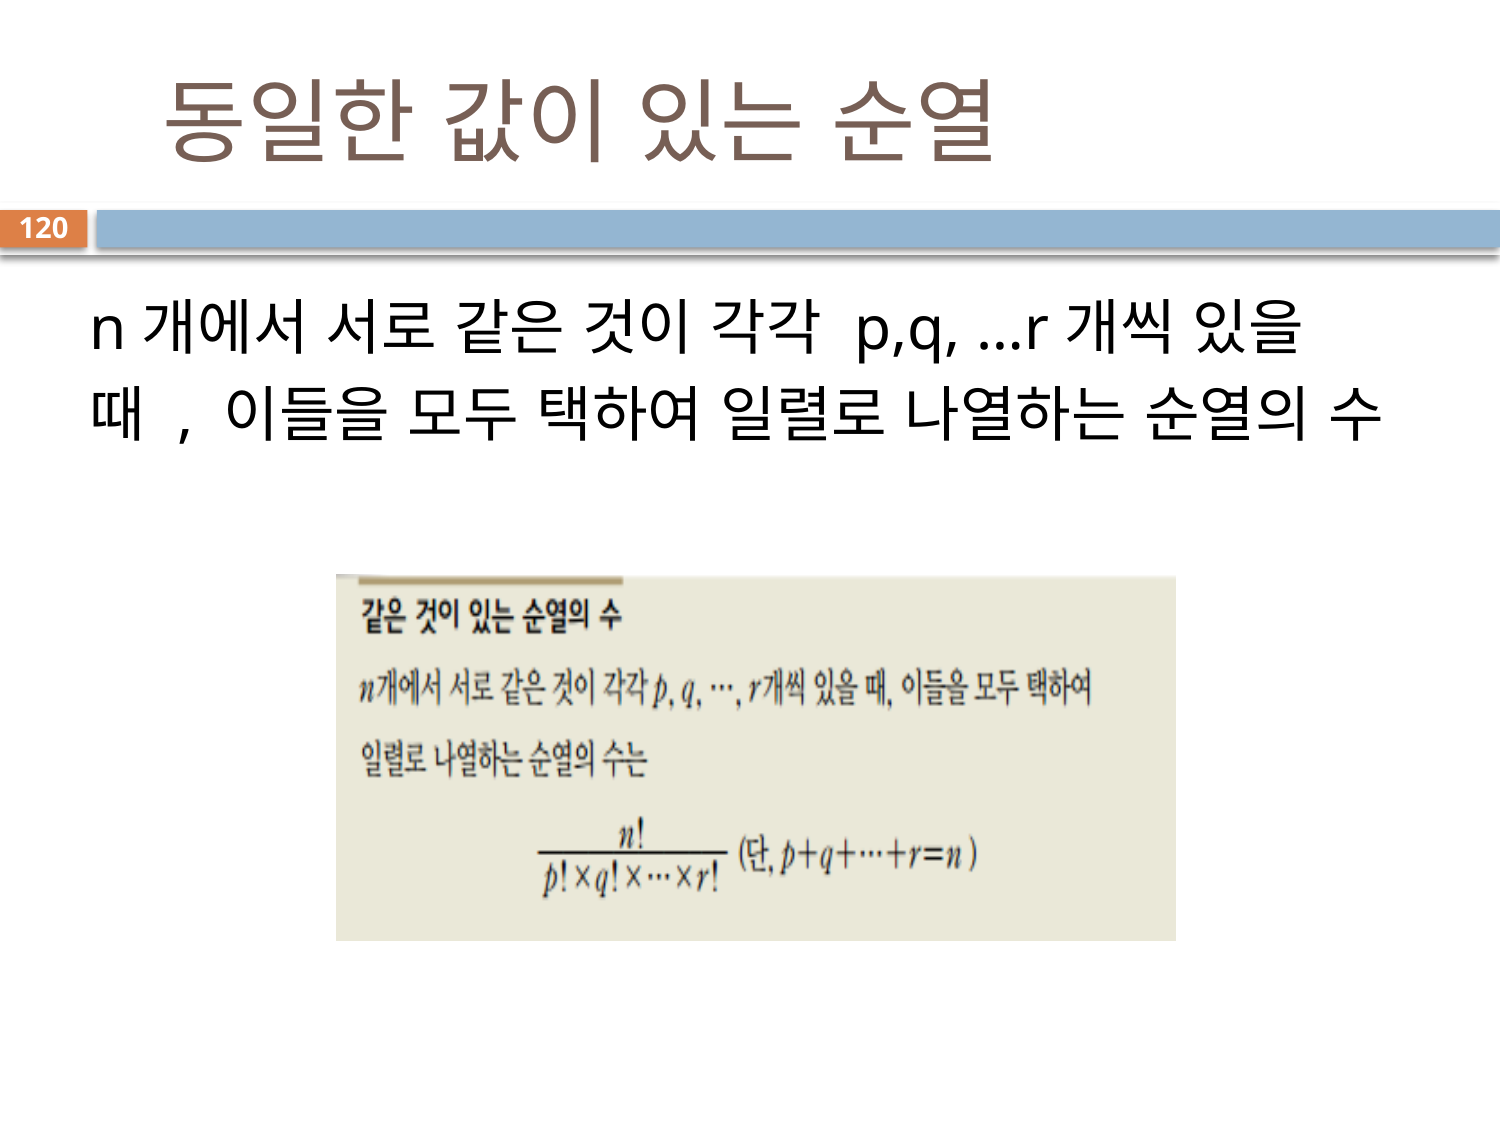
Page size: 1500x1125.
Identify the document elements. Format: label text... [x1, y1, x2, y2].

slide_number 120 [0, 208, 88, 249]
picture [336, 573, 1176, 941]
list n개에서 서로 같은 것이 각각 p,q, …r개씩 있을 때 , 이들을 모두 택하여 일렬로 나열하는 순열의 수 [75, 267, 1425, 551]
title 동일한 값이 있는 순열 [100, 37, 1438, 200]
